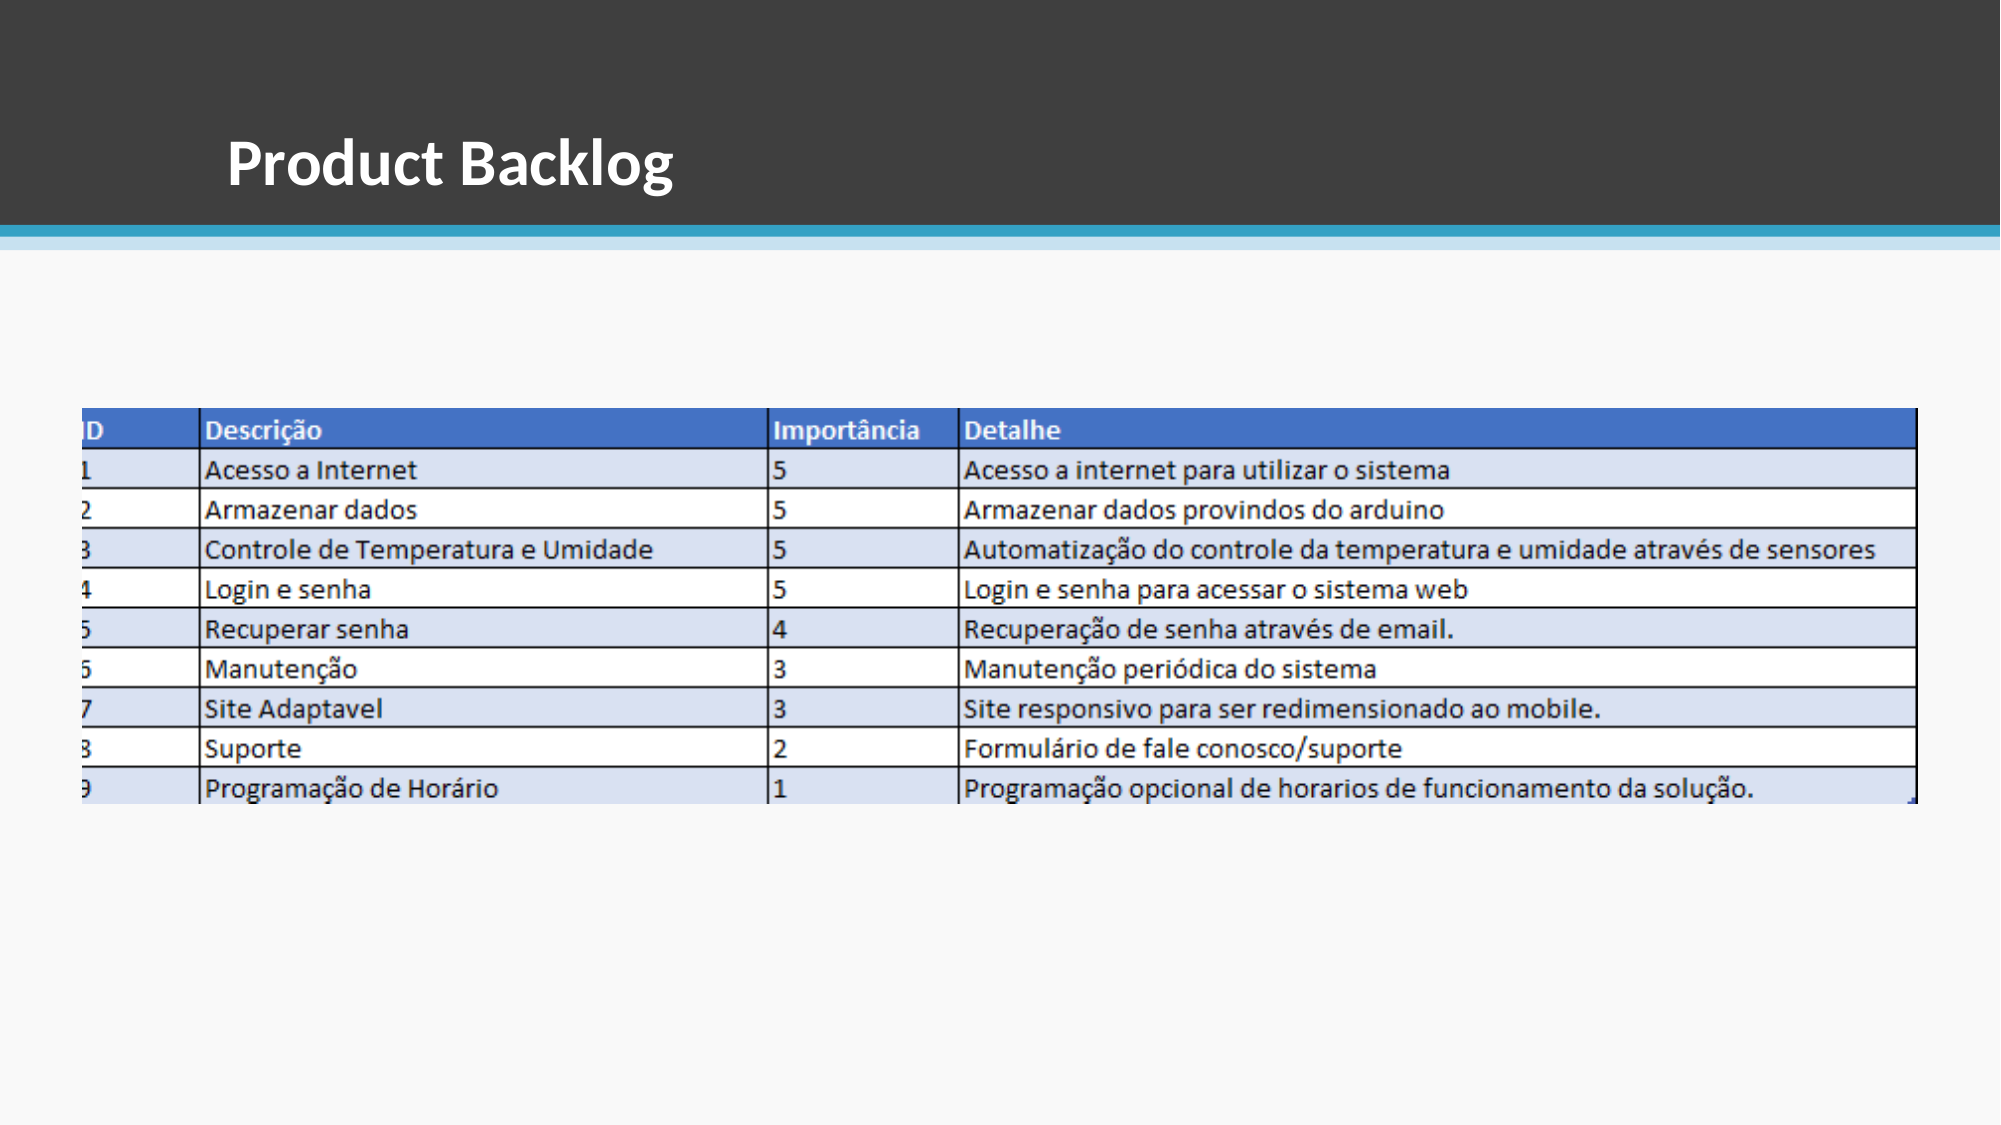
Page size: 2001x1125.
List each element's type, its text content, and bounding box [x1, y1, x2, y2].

title Product Backlog [212, 37, 1788, 208]
picture [82, 408, 1918, 804]
